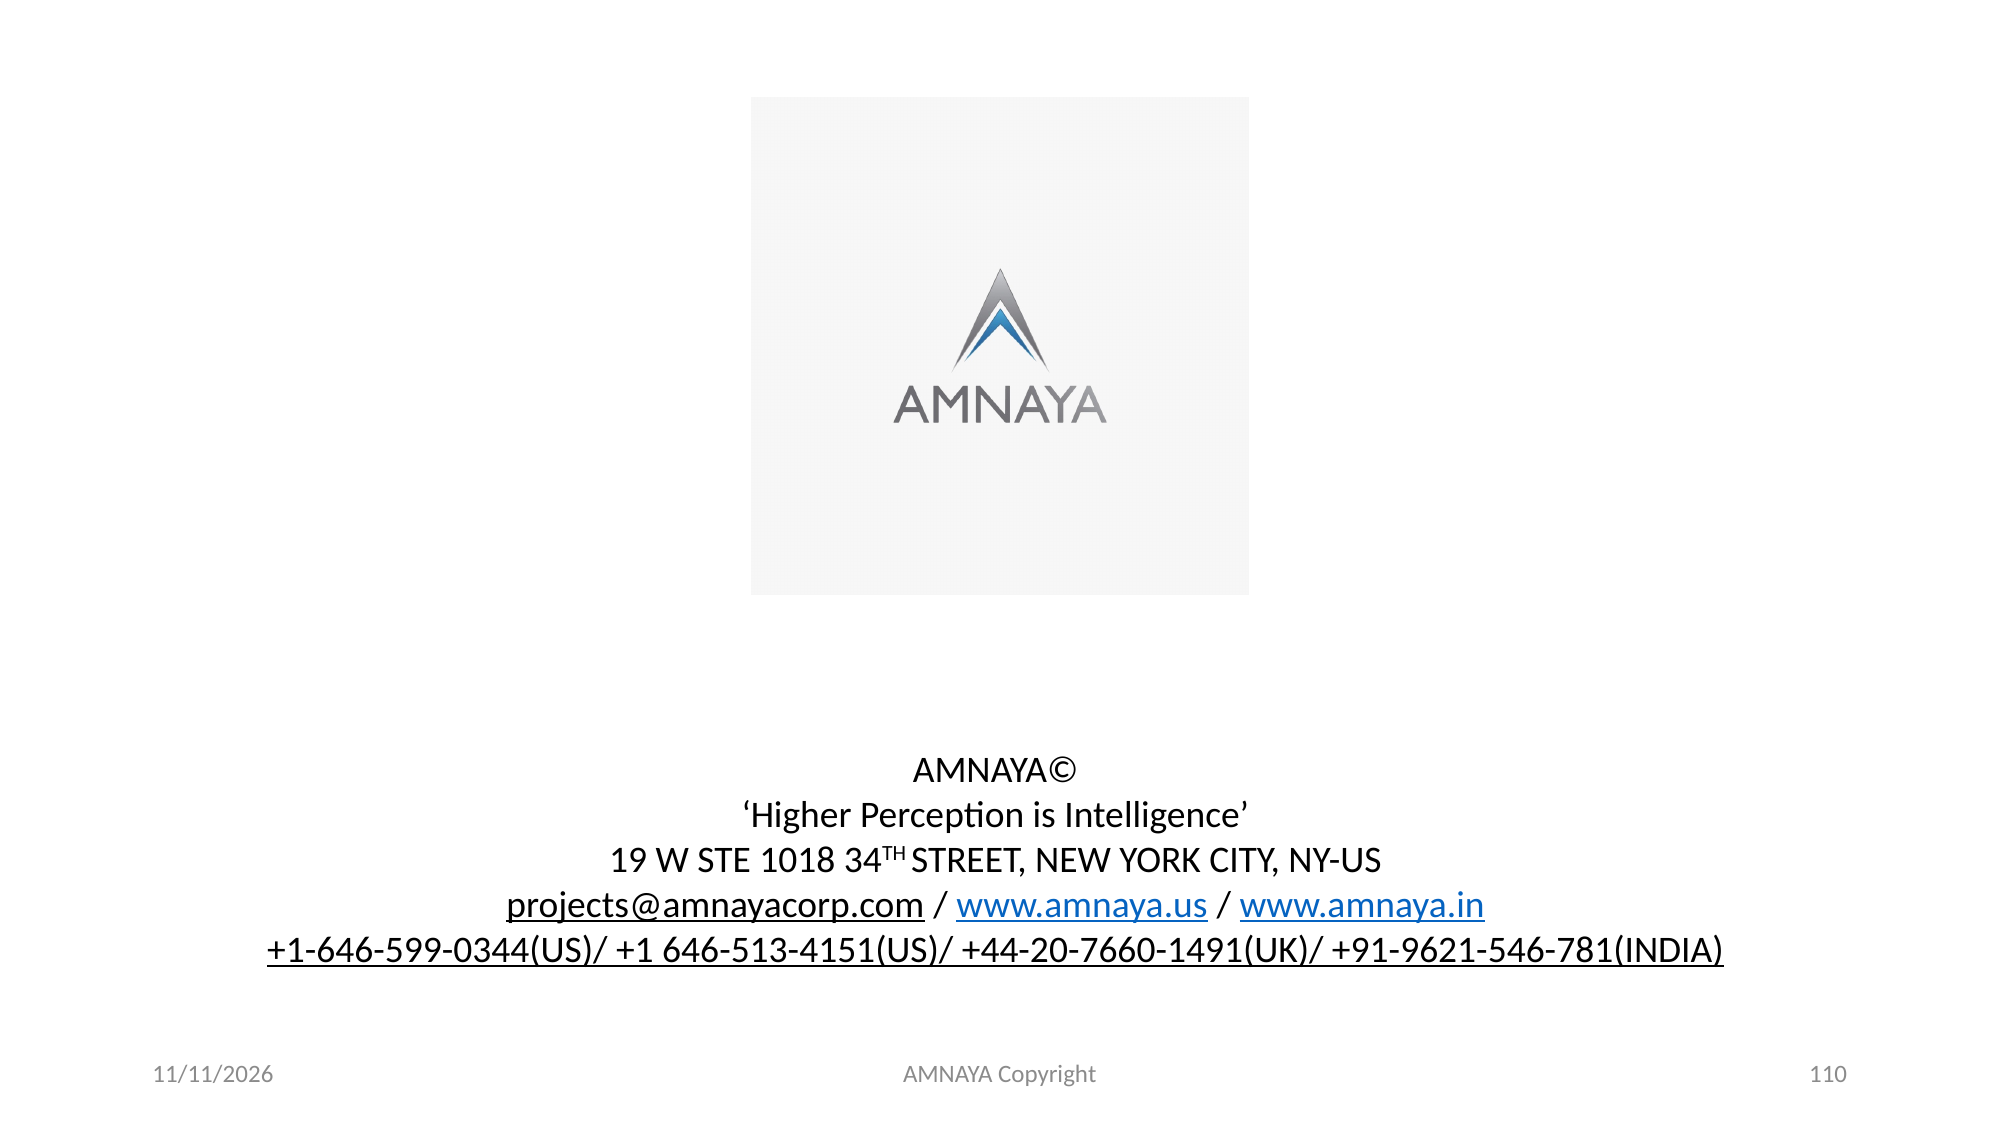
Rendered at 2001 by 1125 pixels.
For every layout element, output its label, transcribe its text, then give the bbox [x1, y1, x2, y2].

slide_number 110 [1412, 1042, 1863, 1103]
footer AMNAYA Copyright [662, 1042, 1338, 1103]
text_box AMNAYA© ‘Higher Perception is Intelligence’ 19 W STE 1018 34TH STREET, NEW YORK CITY, NY-US projects@amnayacorp.com / www.amnaya.us / www.amnaya.in +1-646-599-0344(US)/ +1 646-513-4151(US)/ +44-20-7660-1491(UK)/ +91-9621-546-781(INDIA) [141, 737, 1850, 977]
picture [751, 97, 1249, 595]
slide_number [137, 1042, 588, 1103]
